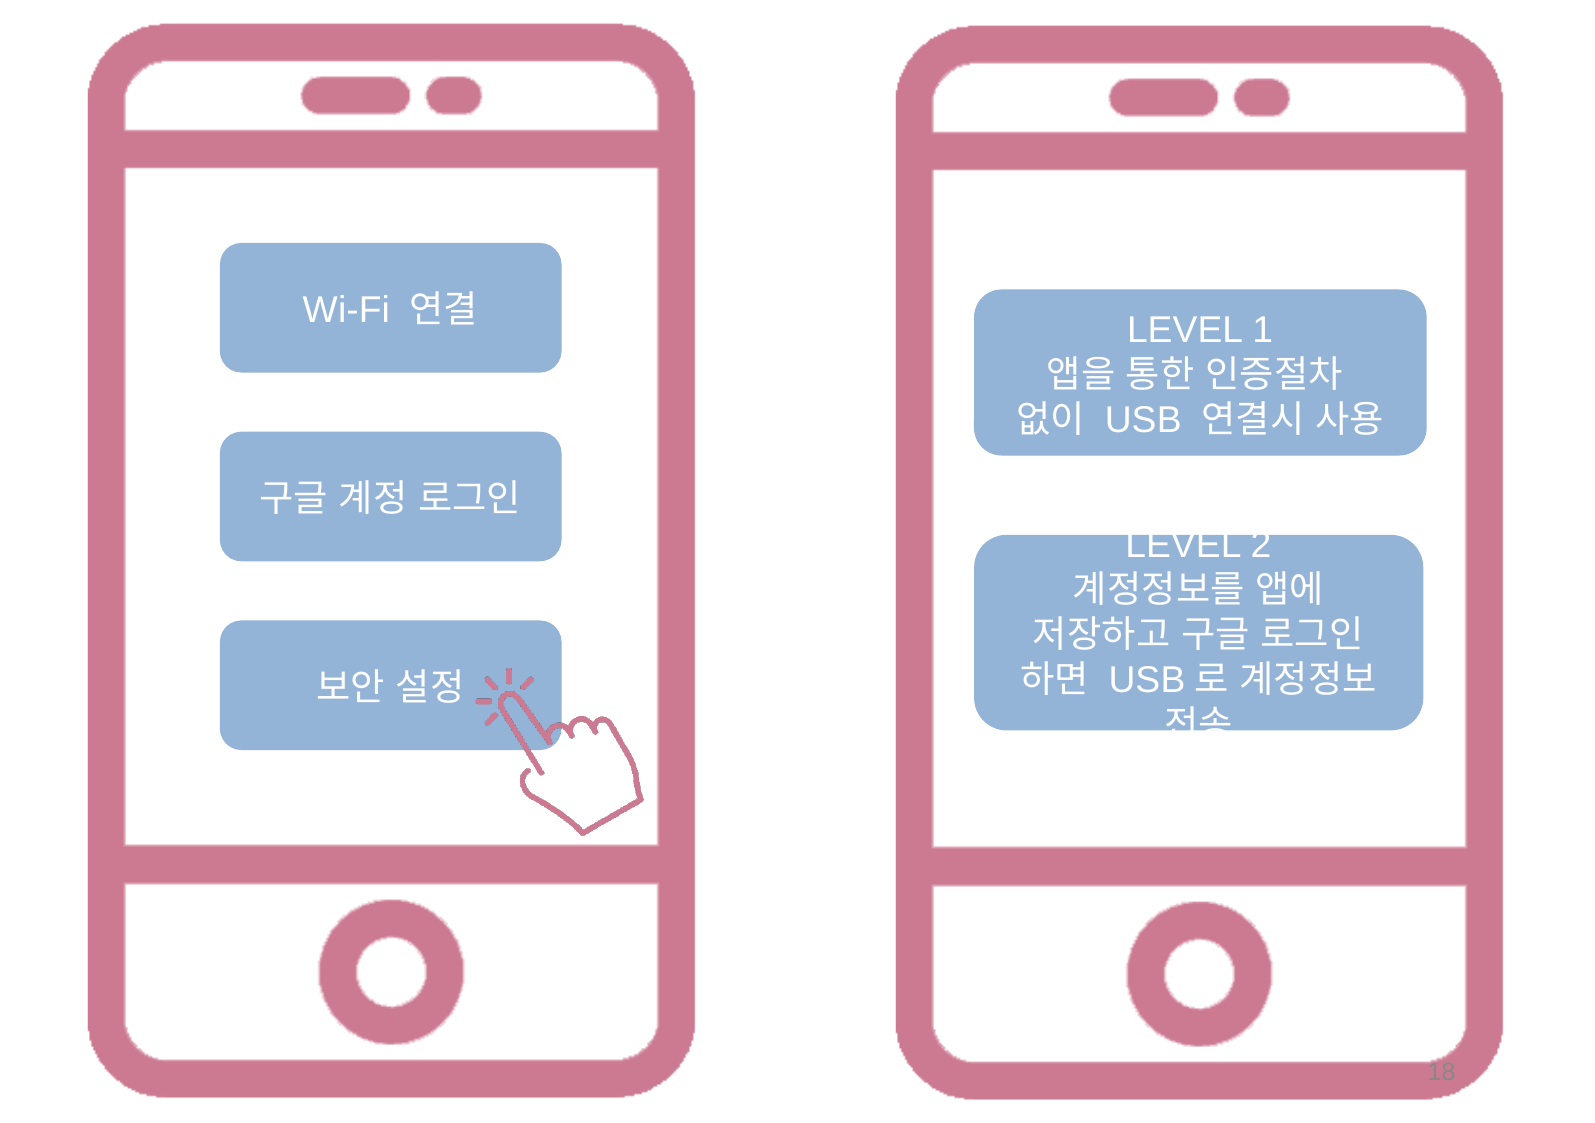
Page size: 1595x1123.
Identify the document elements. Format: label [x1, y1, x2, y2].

picture [856, 0, 1557, 1123]
text_box [48, 0, 749, 1123]
picture [461, 655, 673, 840]
